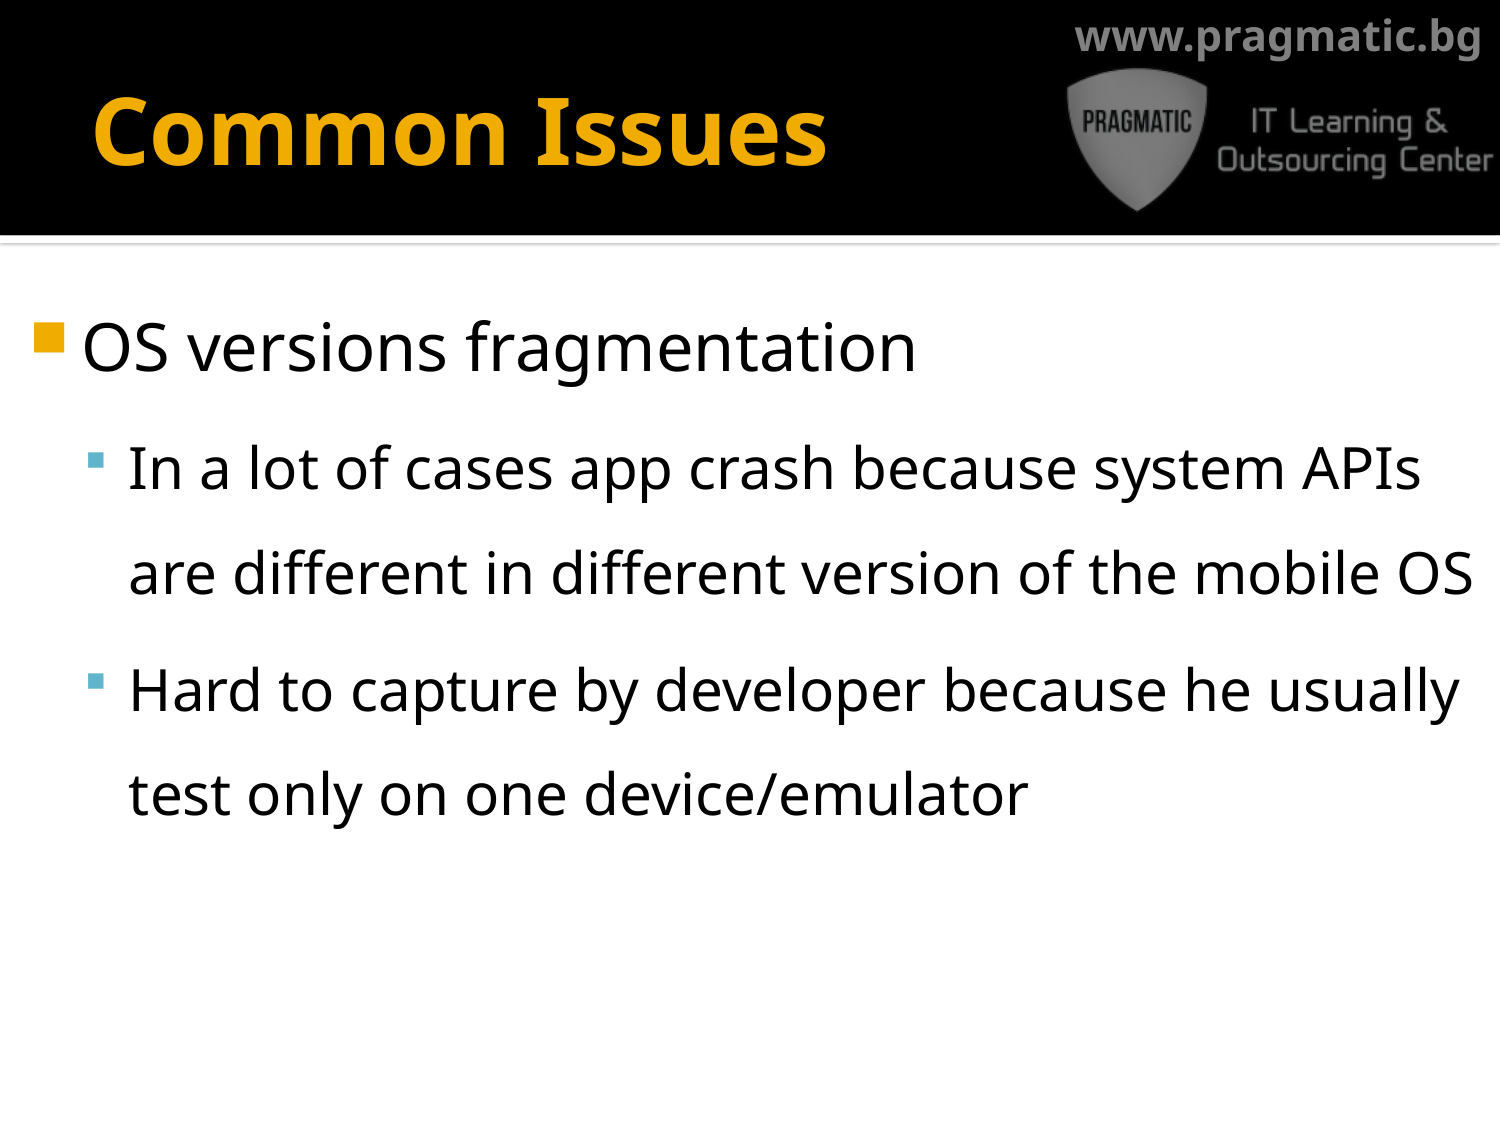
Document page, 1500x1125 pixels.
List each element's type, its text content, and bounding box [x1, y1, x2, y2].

title Common Issues [75, 24, 1063, 231]
list OS versions fragmentation In a lot of cases app crash because system APIs are different in different version of the mobile OS Hard to capture by developer because he usually test only on one device/emulator [0, 249, 1500, 1125]
picture [1063, 62, 1500, 217]
